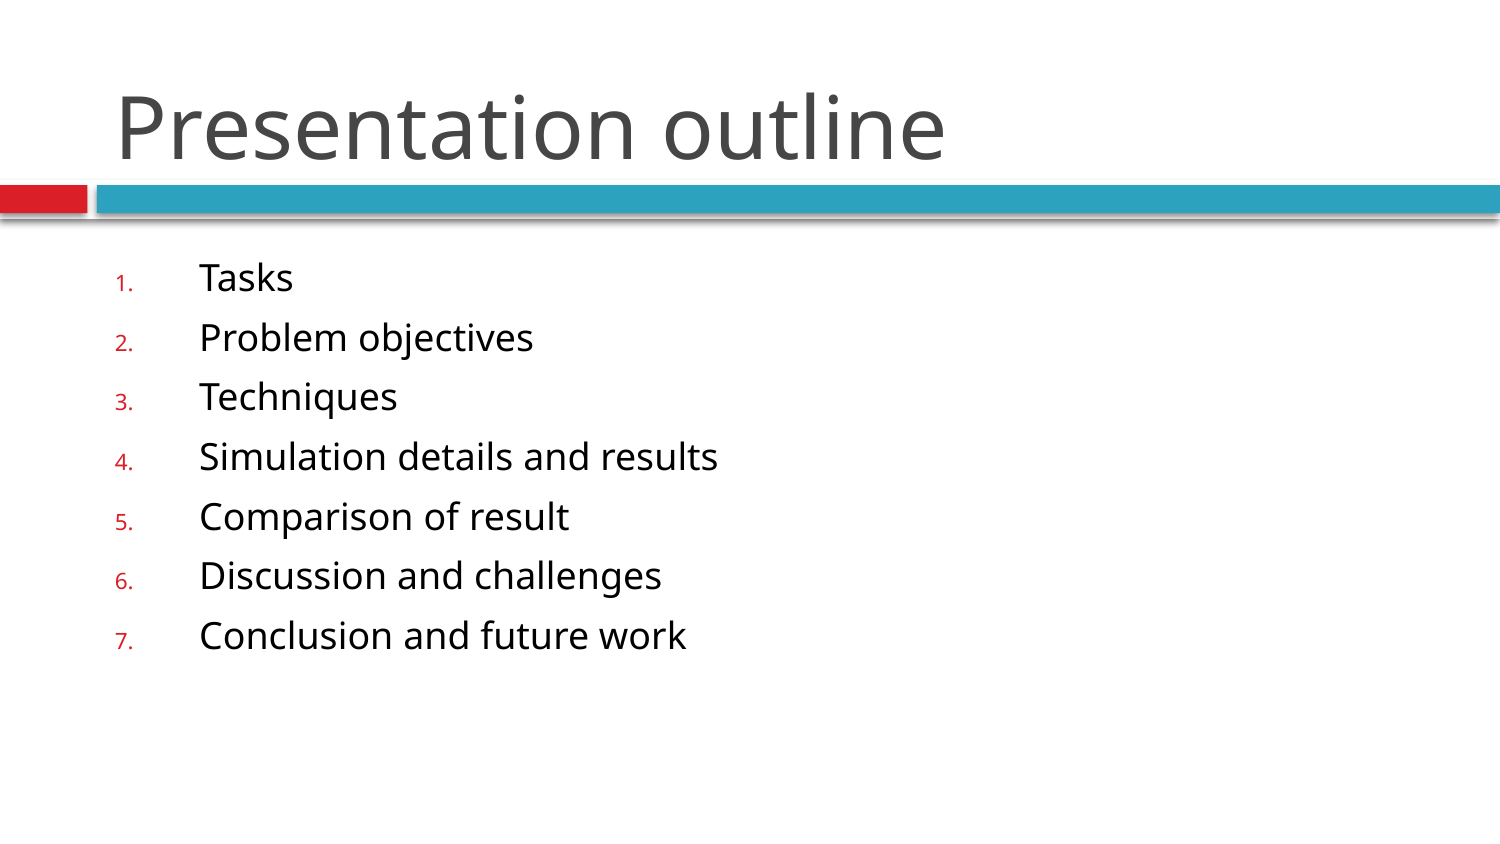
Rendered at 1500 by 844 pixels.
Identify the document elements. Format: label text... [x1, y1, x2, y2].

title Presentation outline [99, 19, 1438, 185]
list Tasks Problem objectives Techniques Simulation details and results Comparison of result Discussion and challenges Conclusion and future work [99, 246, 738, 784]
